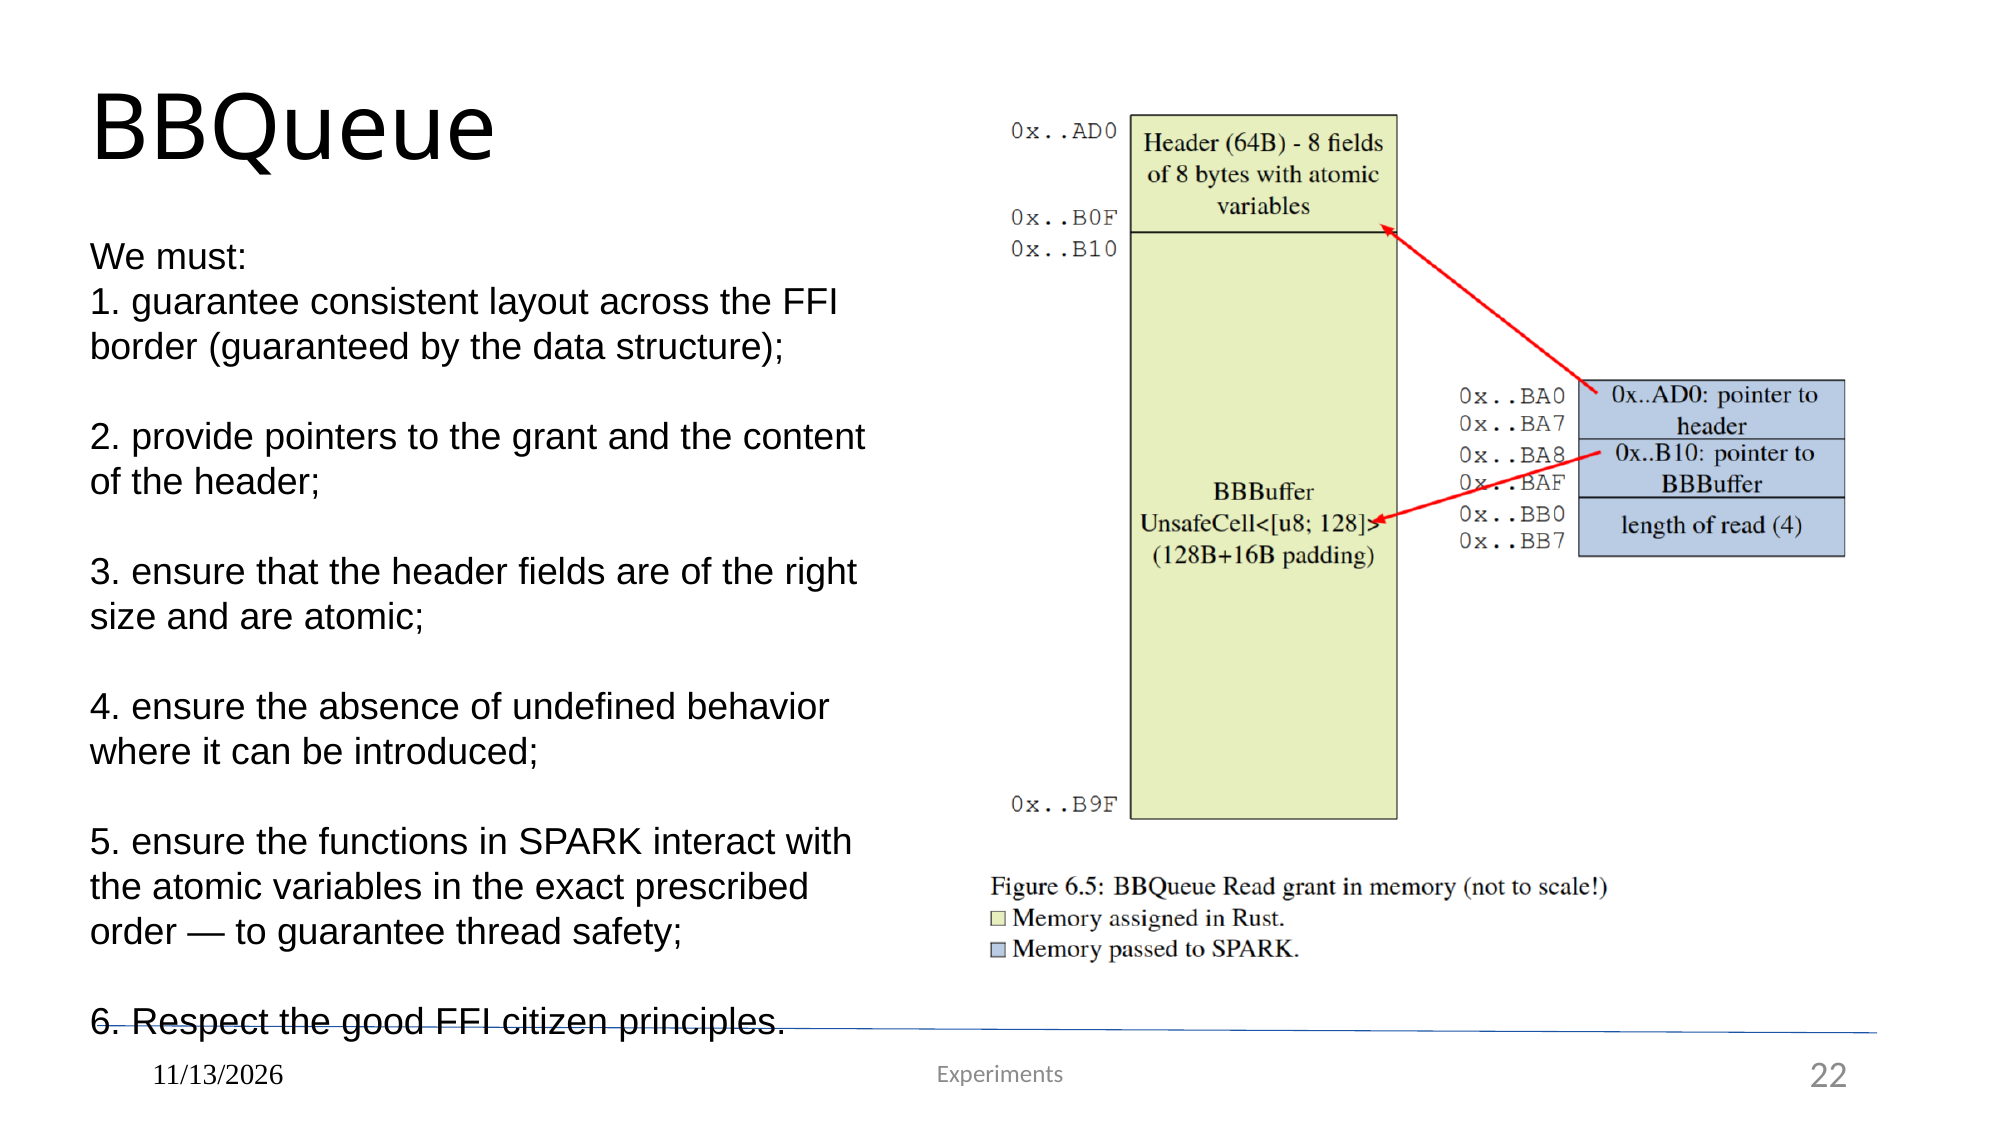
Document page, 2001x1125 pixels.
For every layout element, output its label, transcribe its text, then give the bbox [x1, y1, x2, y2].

text_box Experiments [662, 1042, 1338, 1103]
picture [974, 112, 1859, 976]
slide_number 22 [1412, 1042, 1863, 1103]
title BBQueue [75, 75, 1388, 188]
text_box We must: 1. guarantee consistent layout across the FFI border (guaranteed by the data structure); 2. provide pointers to the grant and the content of the header; 3. ensure that the header fields are of the right size and are atomic; 4. ensure the absence of undefined behavior where it can be introduced; 5. ensure the functions in SPARK interact with the atomic variables in the exact prescribed order — to guarantee thread safety; 6. Respect the good FFI citizen principles. [74, 224, 900, 1080]
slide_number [137, 1042, 588, 1103]
